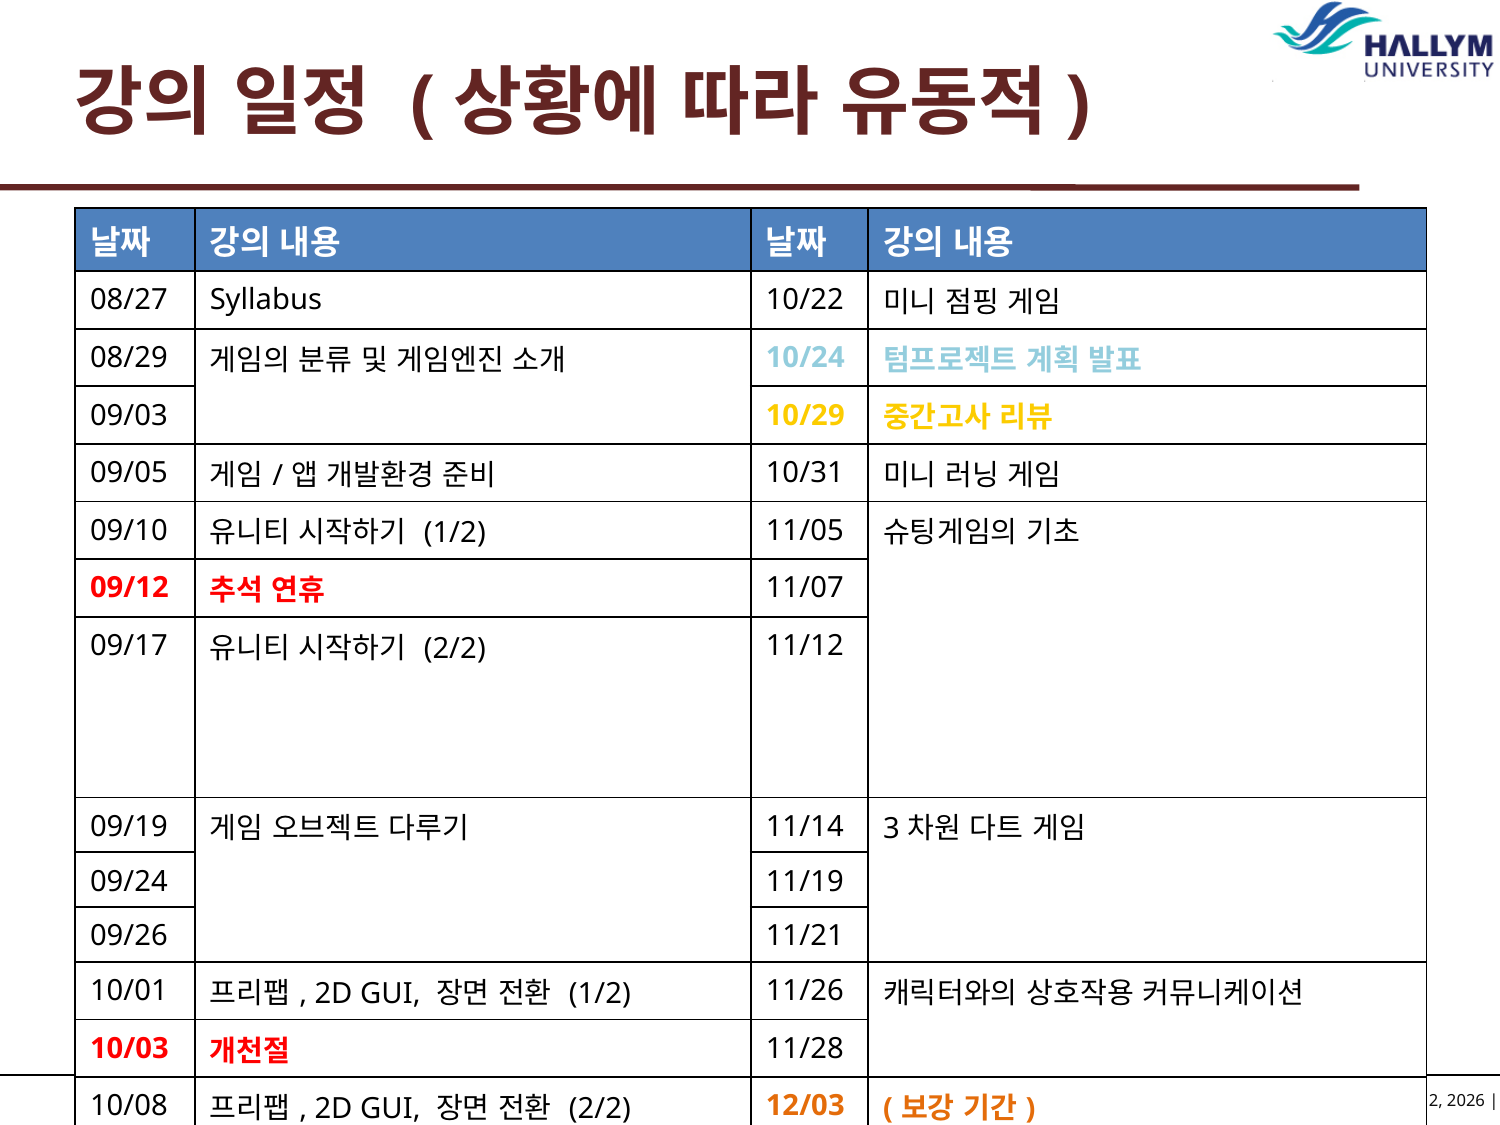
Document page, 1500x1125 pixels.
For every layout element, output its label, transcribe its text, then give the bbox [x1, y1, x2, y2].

table_cell 12/03 [752, 1078, 867, 1125]
table_cell 09/17 [76, 618, 194, 797]
table_cell 09/26 [76, 908, 194, 961]
table_cell 프리팹, 2D GUI, 장면 전환 (2/2) [196, 1078, 750, 1125]
table_cell 캐릭터와의 상호작용 커뮤니케이션 [869, 963, 1426, 1076]
table_cell 11/14 [752, 798, 867, 851]
table_cell 10/24 [752, 330, 867, 385]
table_cell 유니티 시작하기 (2/2) [196, 618, 750, 797]
table_cell 게임/앱 개발환경 준비 [196, 445, 750, 501]
table_cell 추석 연휴 [196, 560, 750, 616]
table_cell 슈팅게임의 기초 [869, 502, 1426, 797]
table_cell 11/19 [752, 853, 867, 906]
table_cell 09/03 [76, 387, 194, 443]
table_cell 11/21 [752, 908, 867, 961]
table_cell 중간고사 리뷰 [869, 387, 1426, 443]
table_cell 09/19 [76, 798, 194, 851]
table_header 강의 내용 [196, 209, 750, 270]
table_cell 개천절 [196, 1020, 750, 1076]
table_cell 08/29 [76, 330, 194, 385]
table_cell 09/24 [76, 853, 194, 906]
table_cell 10/03 [76, 1020, 194, 1076]
table_cell 텀프로젝트 계획 발표 [869, 330, 1426, 385]
table_cell 09/05 [76, 445, 194, 501]
table_cell 11/28 [752, 1020, 867, 1076]
table_header 날짜 [76, 209, 194, 270]
table_header 강의 내용 [869, 209, 1426, 270]
table_cell 10/01 [76, 963, 194, 1019]
table_cell 11/12 [752, 618, 867, 797]
table_header 날짜 [752, 209, 867, 270]
table_cell 11/05 [752, 502, 867, 558]
table_cell 게임의 분류 및 게임엔진 소개 [196, 330, 750, 443]
table_cell 11/07 [752, 560, 867, 616]
table_cell 게임 오브젝트 다루기 [196, 798, 750, 961]
table_cell 유니티 시작하기 (1/2) [196, 502, 750, 558]
title 강의 일정 (상황에 따라 유동적) [44, 33, 1395, 165]
table_cell 10/29 [752, 387, 867, 443]
table_cell 미니 점핑 게임 [869, 272, 1426, 328]
table_cell 09/12 [76, 560, 194, 616]
table_cell 11/26 [752, 963, 867, 1019]
table_cell 08/27 [76, 272, 194, 328]
table_cell 10/22 [752, 272, 867, 328]
table_cell Syllabus [196, 272, 750, 328]
table_cell 프리팹, 2D GUI, 장면 전환 (1/2) [196, 963, 750, 1019]
table_cell (보강 기간) 텀프로젝트 결과 발표 [869, 1078, 1426, 1125]
picture [1269, 0, 1500, 82]
table_cell 10/08 [76, 1078, 194, 1125]
table_cell 3차원 다트 게임 [869, 798, 1426, 961]
table_cell 미니 러닝 게임 [869, 445, 1426, 501]
table_cell 10/31 [752, 445, 867, 501]
table_cell 09/10 [76, 502, 194, 558]
